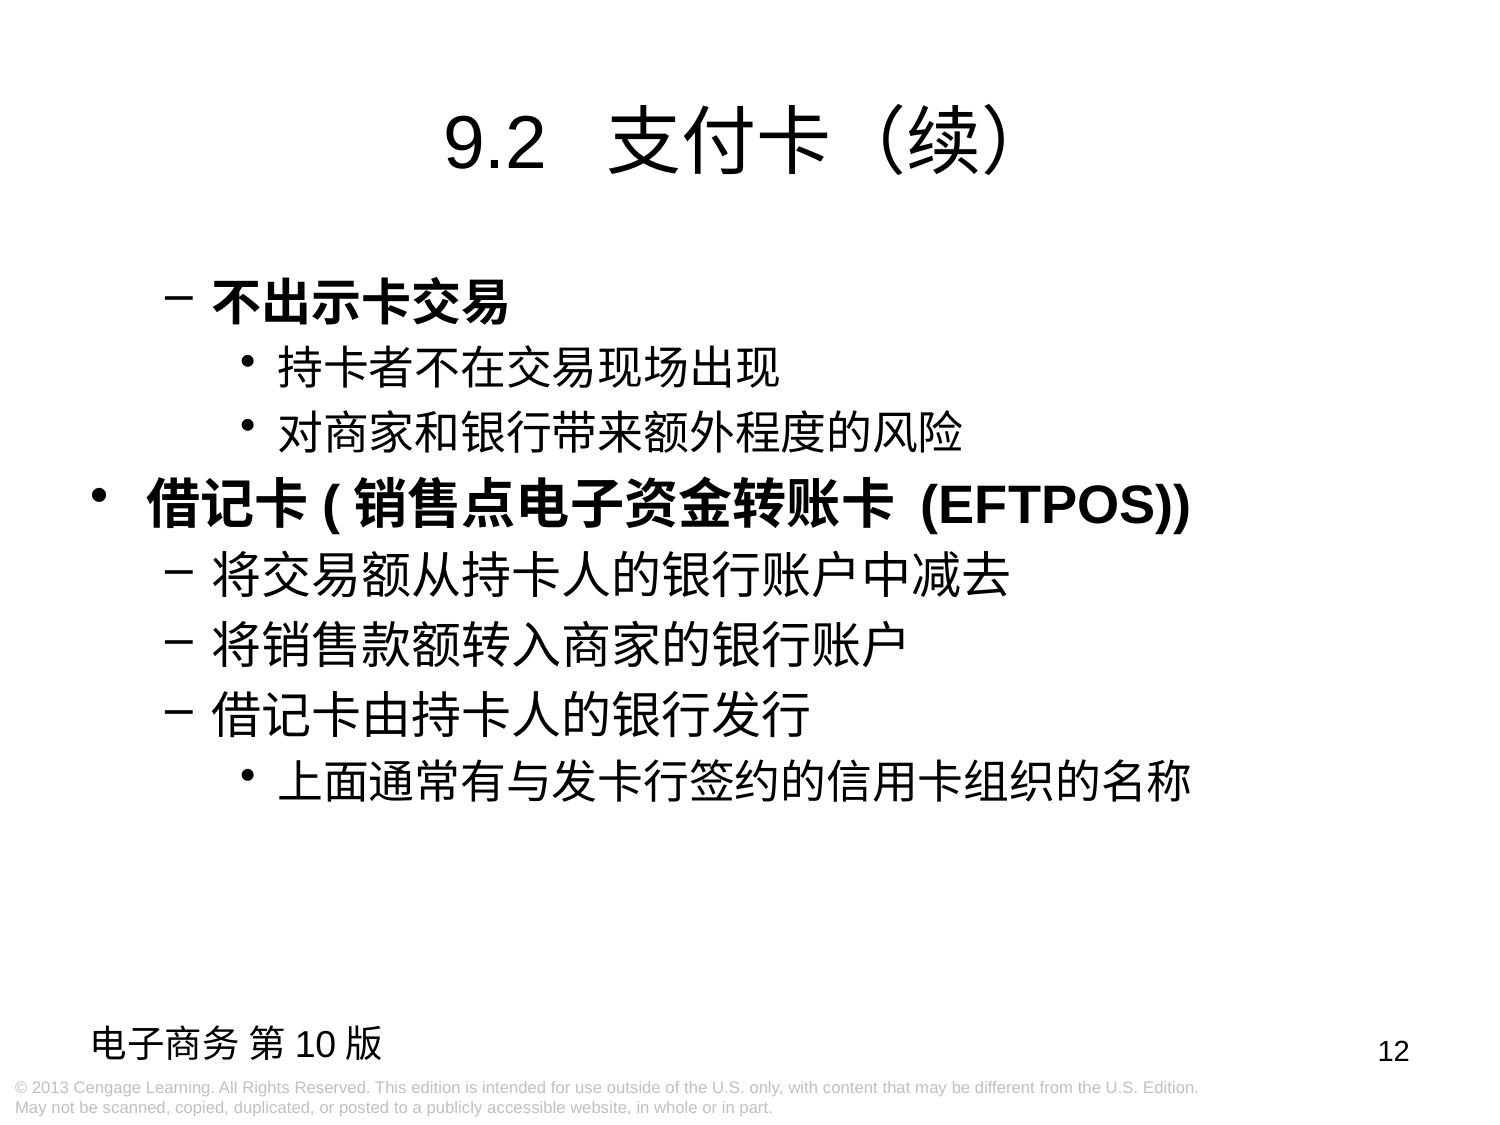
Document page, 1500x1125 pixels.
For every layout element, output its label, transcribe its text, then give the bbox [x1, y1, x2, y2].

slide_number 12 [1074, 1024, 1426, 1103]
list 不出示卡交易 持卡者不在交易现场出现 对商家和银行带来额外程度的风险 借记卡(销售点电子资金转账卡 (EFTPOS)) 将交易额从持卡人的银行账户中减去 将销售款额转入商家的银行账户 借记卡由持卡人的银行发行 上面通常有与发卡行签约的信用卡组织的名称 [75, 262, 1425, 1005]
title 9.2 支付卡（续） [75, 45, 1425, 233]
